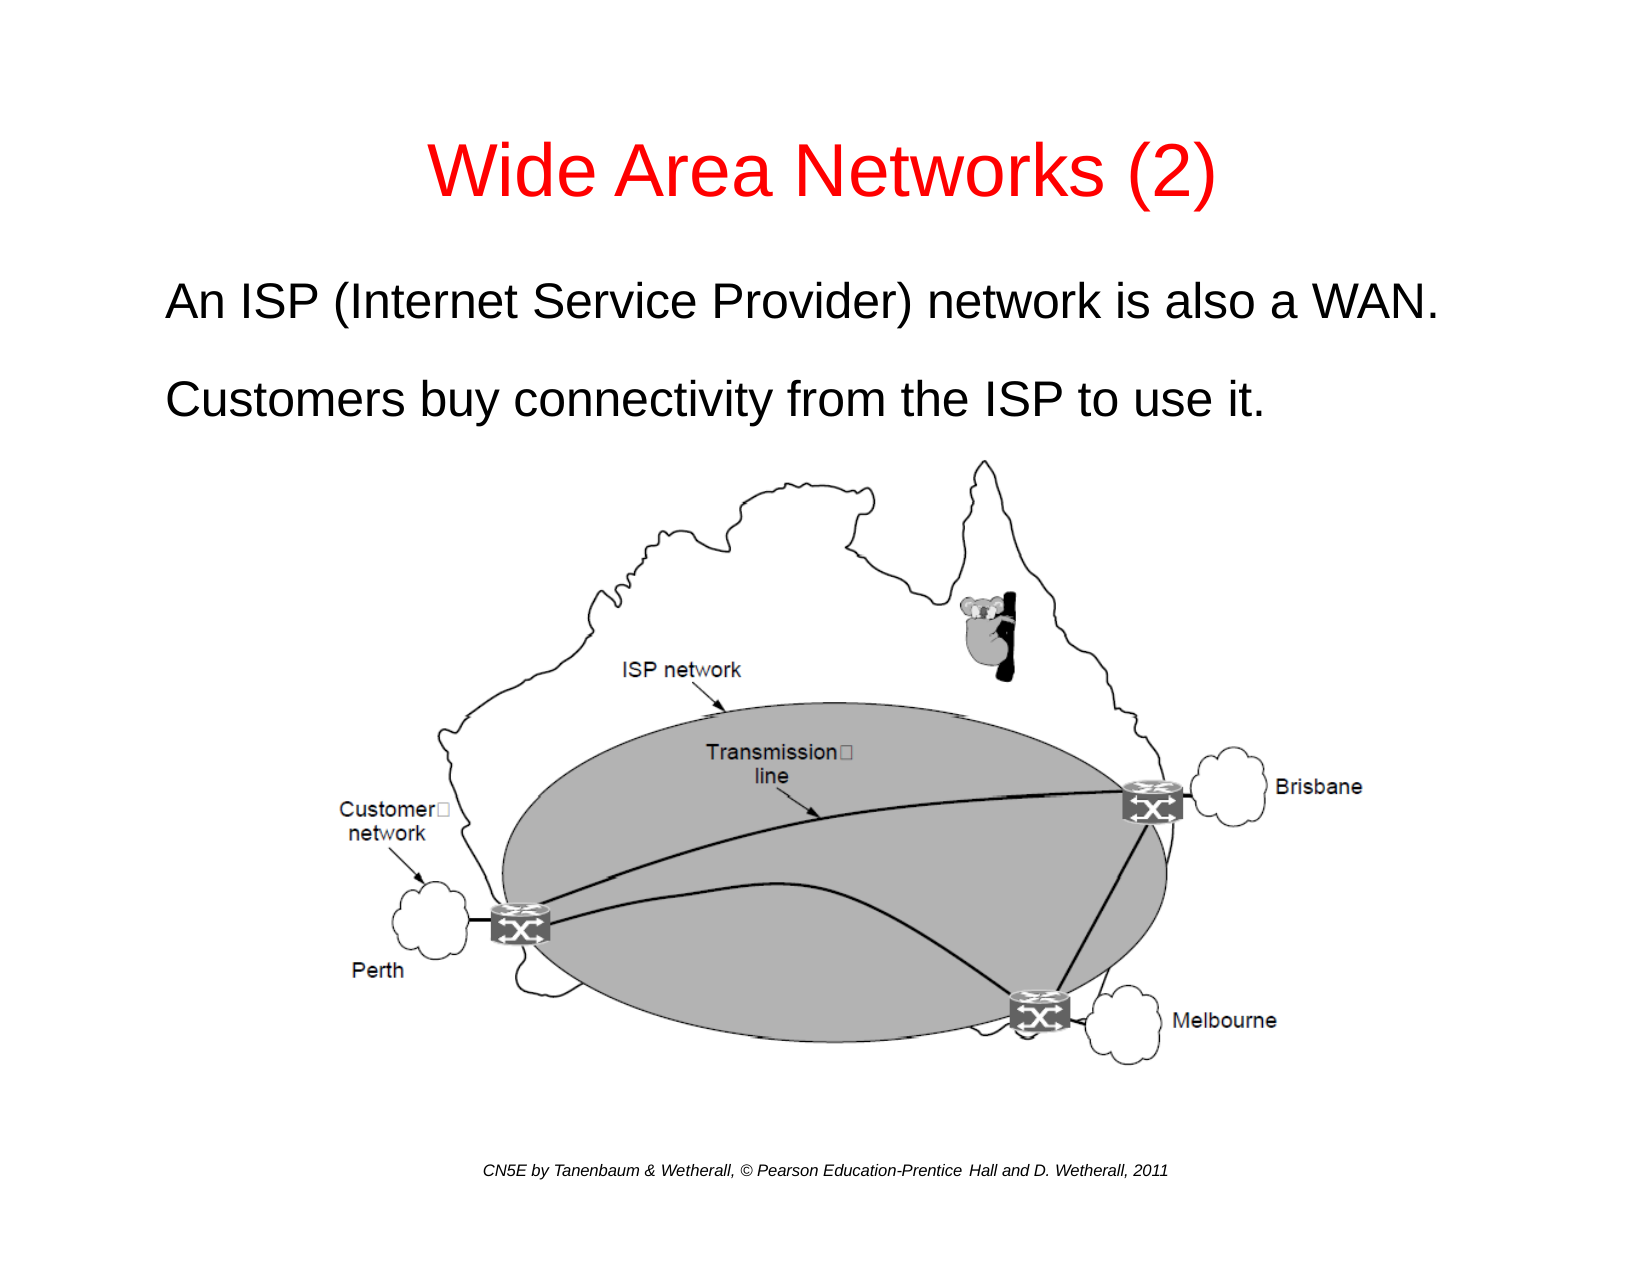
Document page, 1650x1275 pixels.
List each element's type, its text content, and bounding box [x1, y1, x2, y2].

text_box An ISP (Internet Service Provider) network is also a WAN. Customers buy connectivity from the ISP to use it. [162, 266, 1451, 426]
footer CN5E by Tanenbaum & Wetherall, © Pearson Education-Prentice Hall and D. Wetherall, 2011 [480, 1159, 1182, 1275]
title Wide Area Networks (2) [424, 119, 1225, 266]
picture [331, 452, 1382, 1079]
